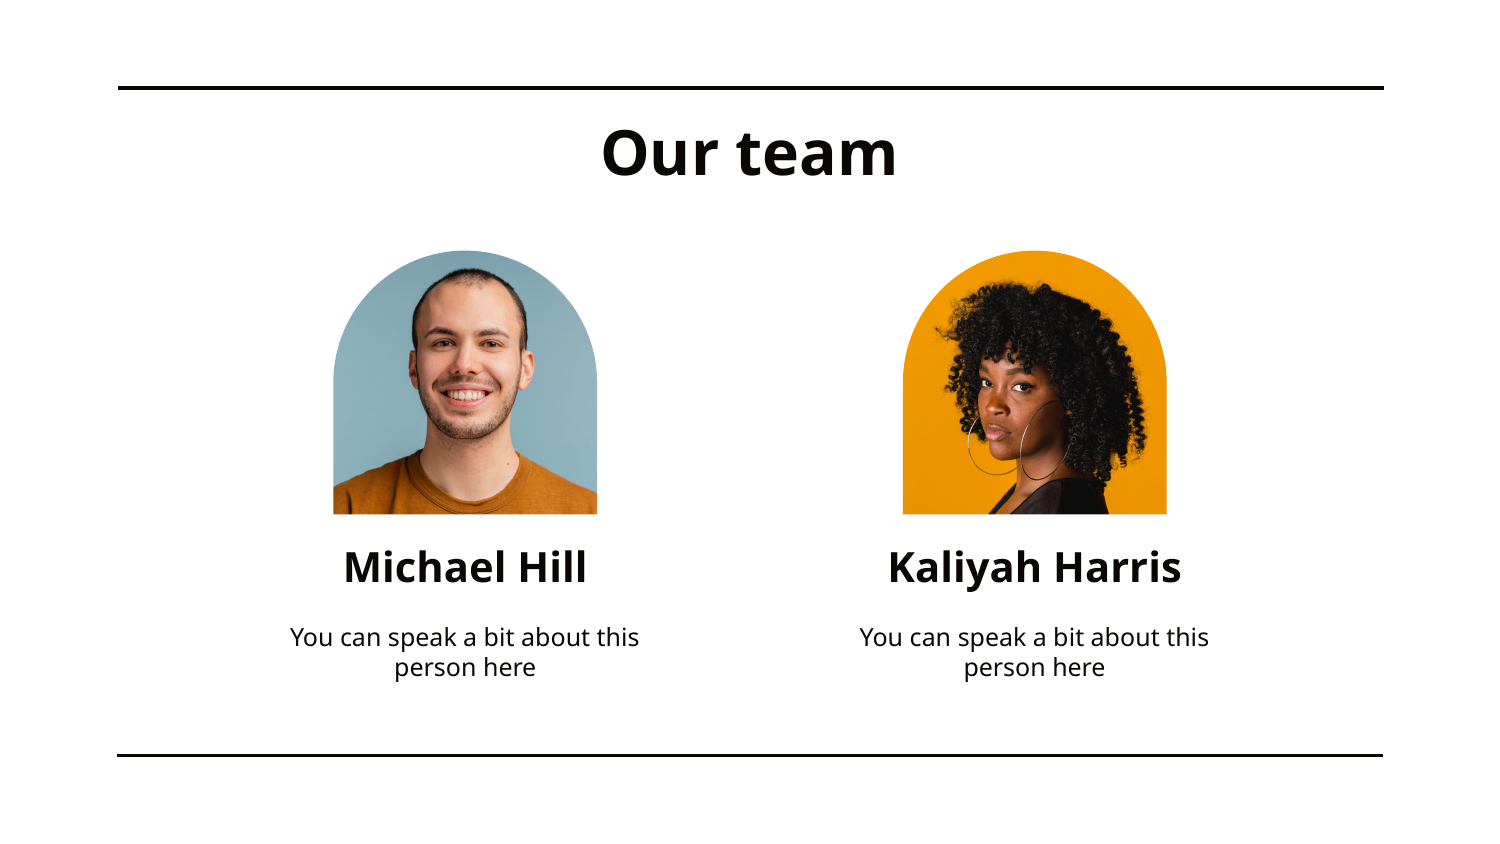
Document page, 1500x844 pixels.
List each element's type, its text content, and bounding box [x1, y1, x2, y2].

subtitle You can speak a bit about this person here [829, 606, 1241, 701]
title Our team [118, 98, 1382, 192]
picture [333, 250, 598, 515]
subtitle Kaliyah Harris [829, 512, 1241, 606]
subtitle You can speak a bit about this person here [259, 606, 671, 701]
subtitle Michael Hill [259, 512, 671, 606]
picture [902, 250, 1167, 515]
